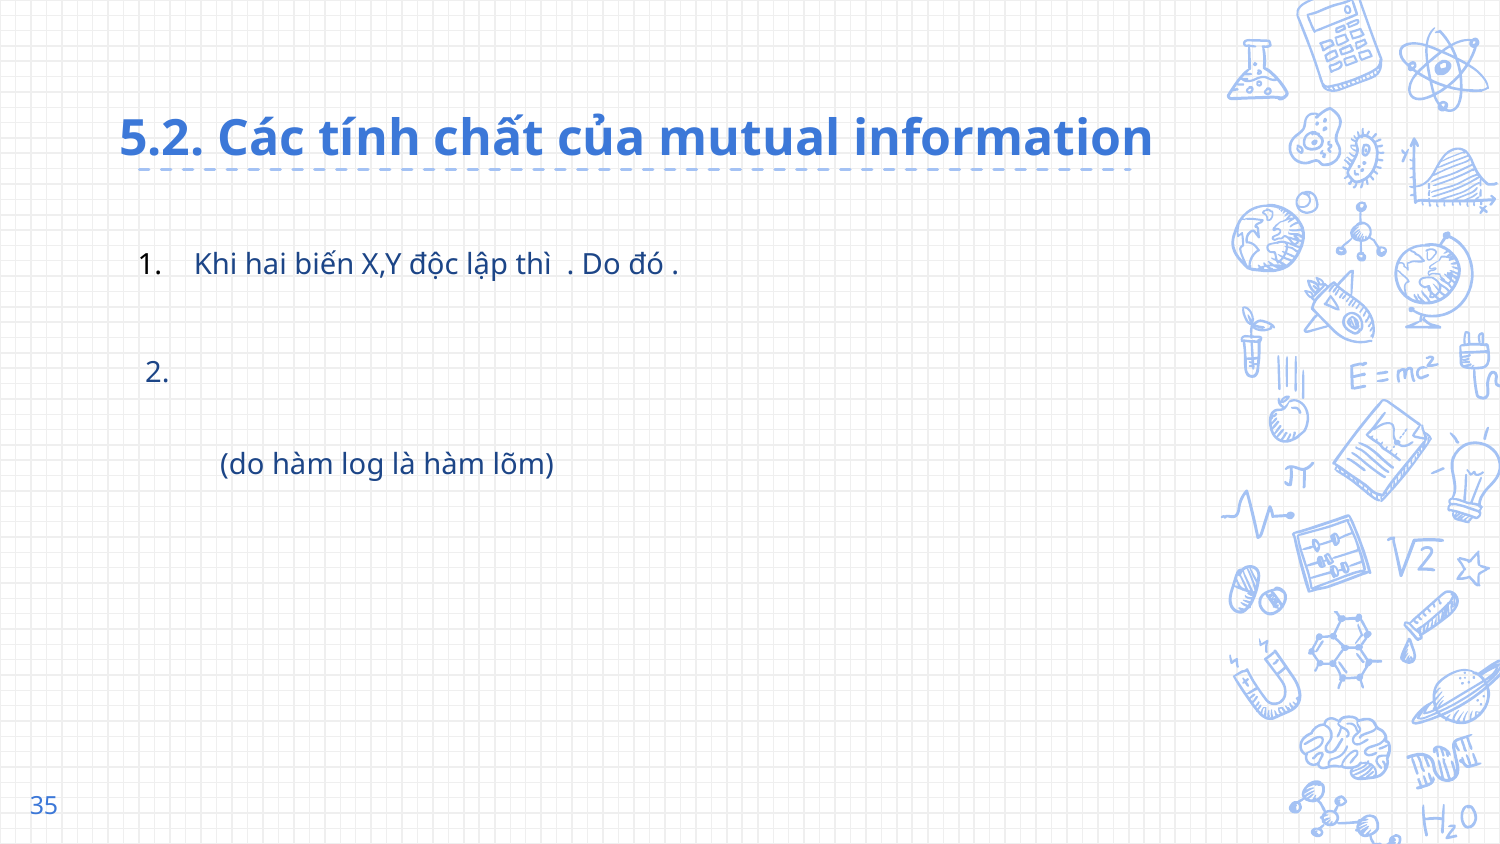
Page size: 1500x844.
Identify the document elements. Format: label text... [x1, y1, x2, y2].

slide_number 35 [14, 774, 105, 840]
title 5.2. Các tính chất của mutual information [104, 39, 1235, 181]
text_box [122, 237, 615, 721]
